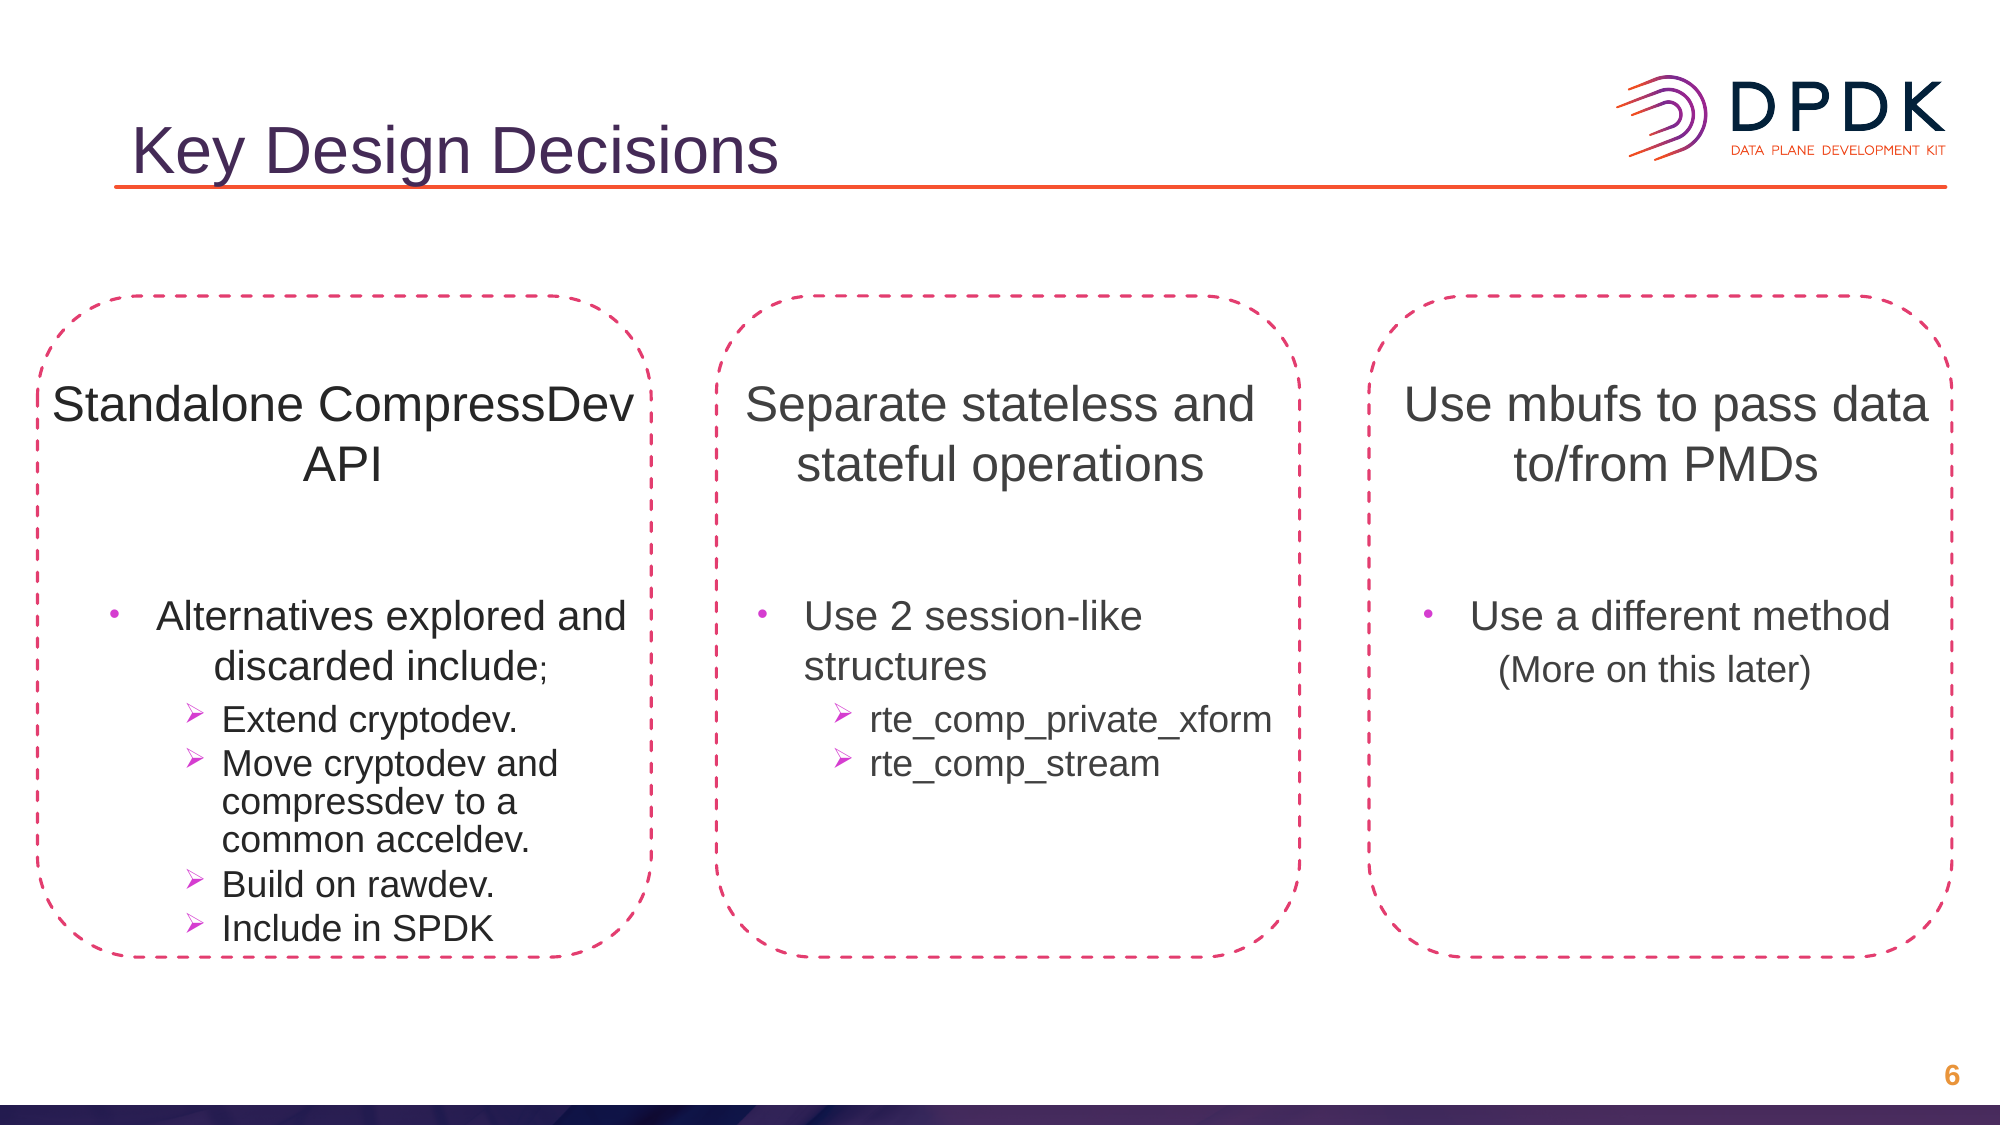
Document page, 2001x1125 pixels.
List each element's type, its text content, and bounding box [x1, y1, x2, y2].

list Standalone CompressDev API Alternatives explored and discarded include; Extend cryptodev. Move cryptodev and compressdev to a common acceldev. Build on rawdev. Include in SPDK [19, 363, 667, 983]
picture [1616, 75, 1946, 161]
text_box Use mbufs to pass data to/from PMDs Use a different method (More on this later) [1332, 363, 2000, 983]
text_box [1372, 294, 1949, 363]
text_box [43, 294, 645, 363]
text_box Separate stateless and stateful operations Use 2 session-like structures rte_comp_private_xform rte_comp_stream [667, 363, 1332, 983]
title Key Design Decisions [116, 88, 1413, 205]
text_box [719, 294, 1297, 363]
picture [0, 1105, 2000, 1125]
